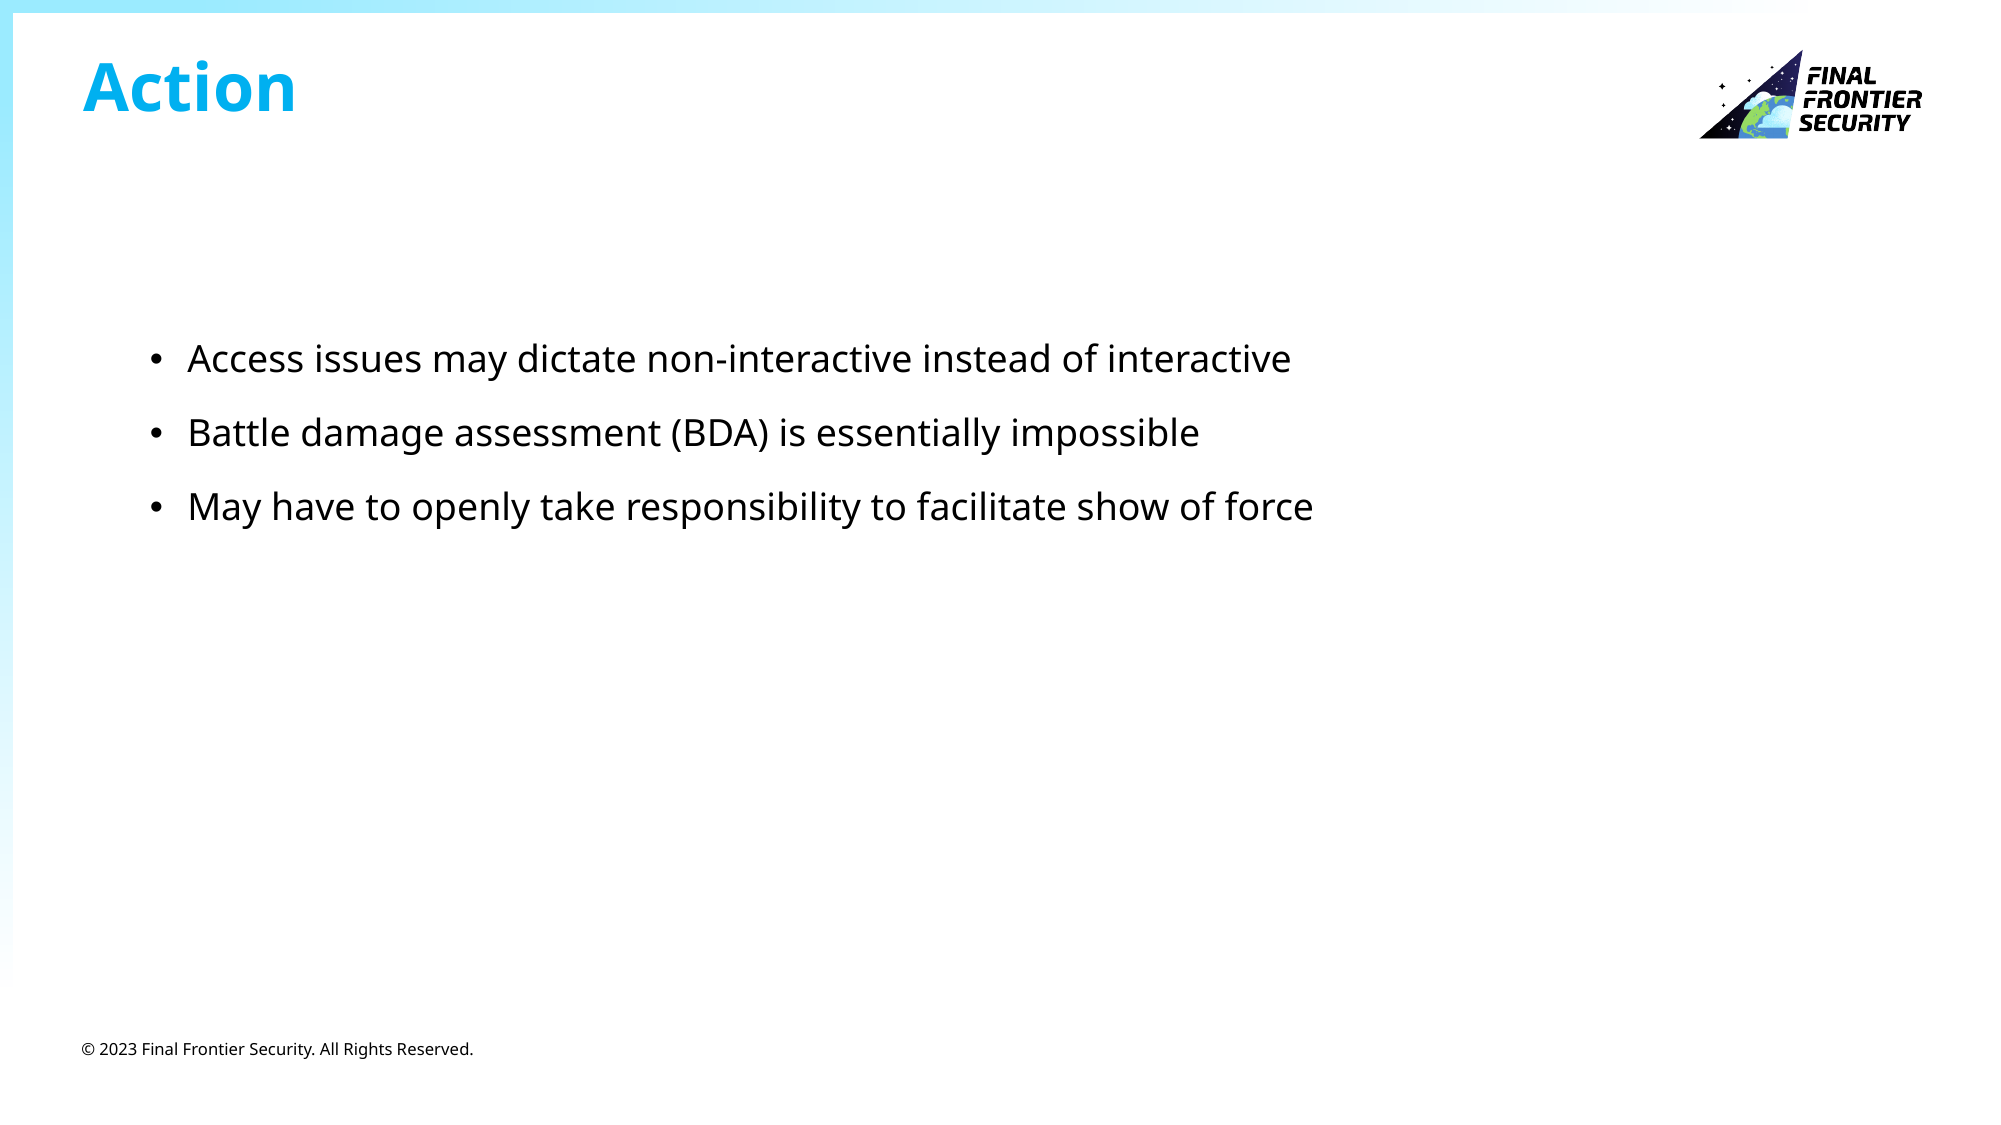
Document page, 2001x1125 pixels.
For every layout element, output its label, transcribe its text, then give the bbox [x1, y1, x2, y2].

picture [1690, 40, 1931, 148]
title Action [83, 54, 1602, 220]
list Access issues may dictate non-interactive instead of interactive Battle damage assessment (BDA) is essentially impossible May have to openly take responsibility to facilitate show of force [149, 340, 1893, 1075]
